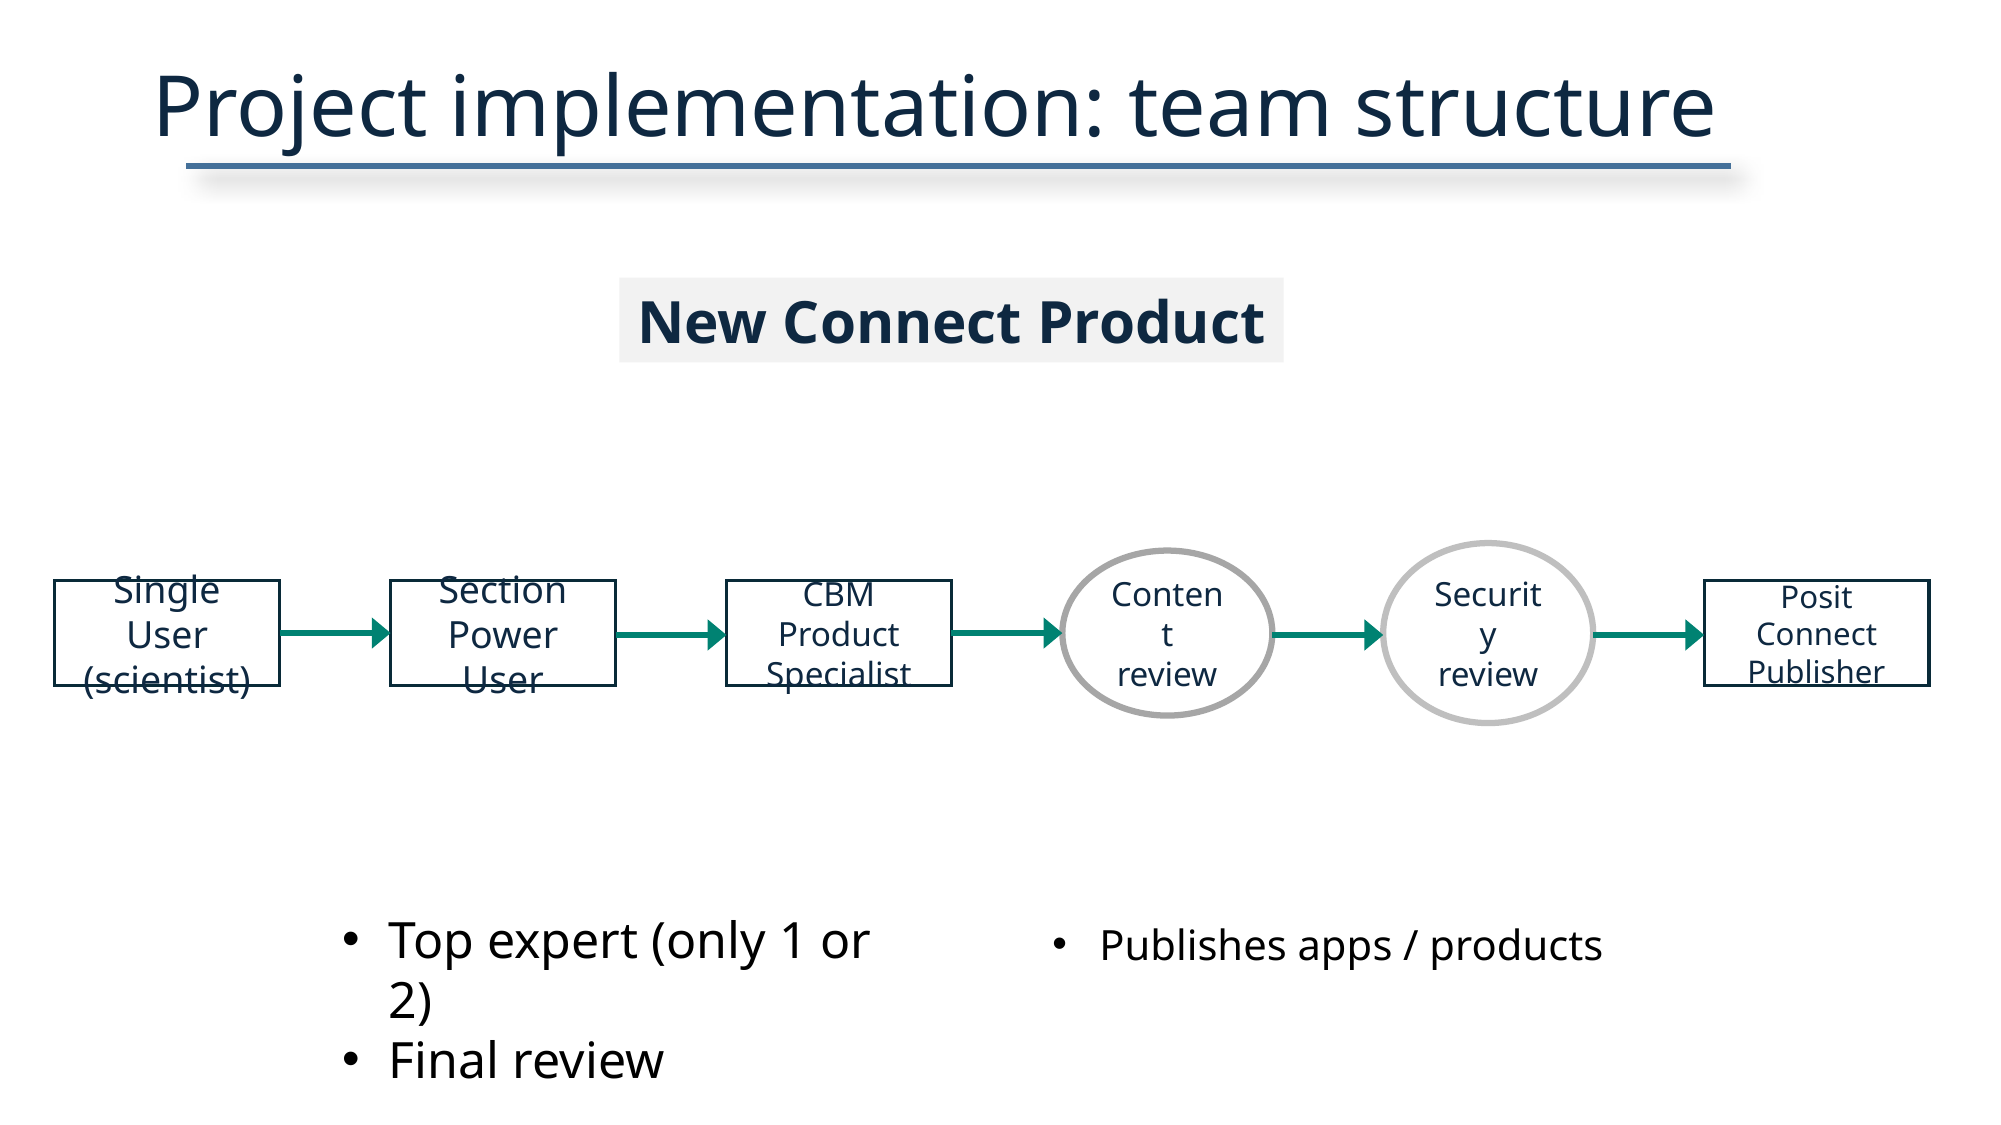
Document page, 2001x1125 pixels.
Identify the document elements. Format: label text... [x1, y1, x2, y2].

text_box Security review [1381, 541, 1595, 725]
text_box Top expert (only 1 or 2) Final review [327, 900, 898, 1096]
title Project implementation: team structure [137, 16, 1863, 203]
text_box Single User (scientist) [53, 579, 281, 687]
text_box Section Power User [389, 579, 617, 687]
text_box Posit Connect Publisher [1703, 579, 1931, 687]
text_box Content review [1060, 549, 1274, 718]
text_box New Connect Product [619, 277, 1284, 363]
text_box Publishes apps / products [1037, 910, 1767, 976]
text_box CBM Product Specialist [725, 579, 953, 687]
